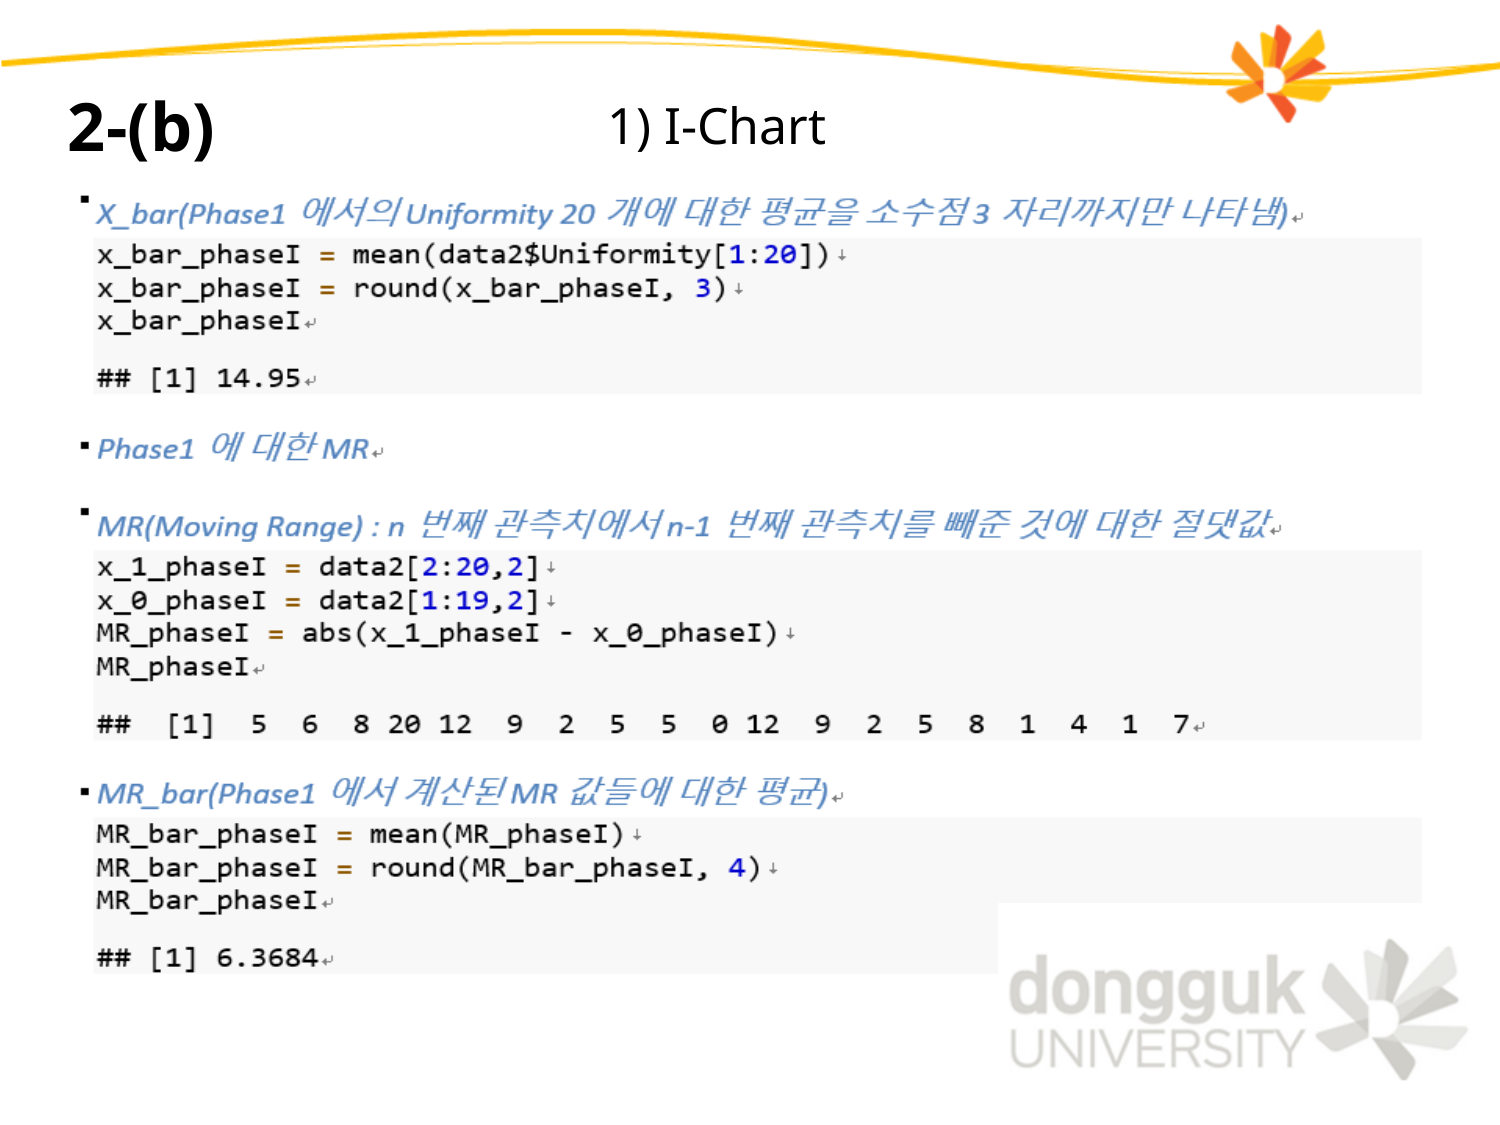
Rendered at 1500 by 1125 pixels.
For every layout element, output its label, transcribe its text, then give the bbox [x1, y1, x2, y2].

text_box 2-(b) [53, 76, 807, 172]
text_box 1) I-Chart [593, 86, 1066, 162]
picture [0, 23, 1500, 1094]
